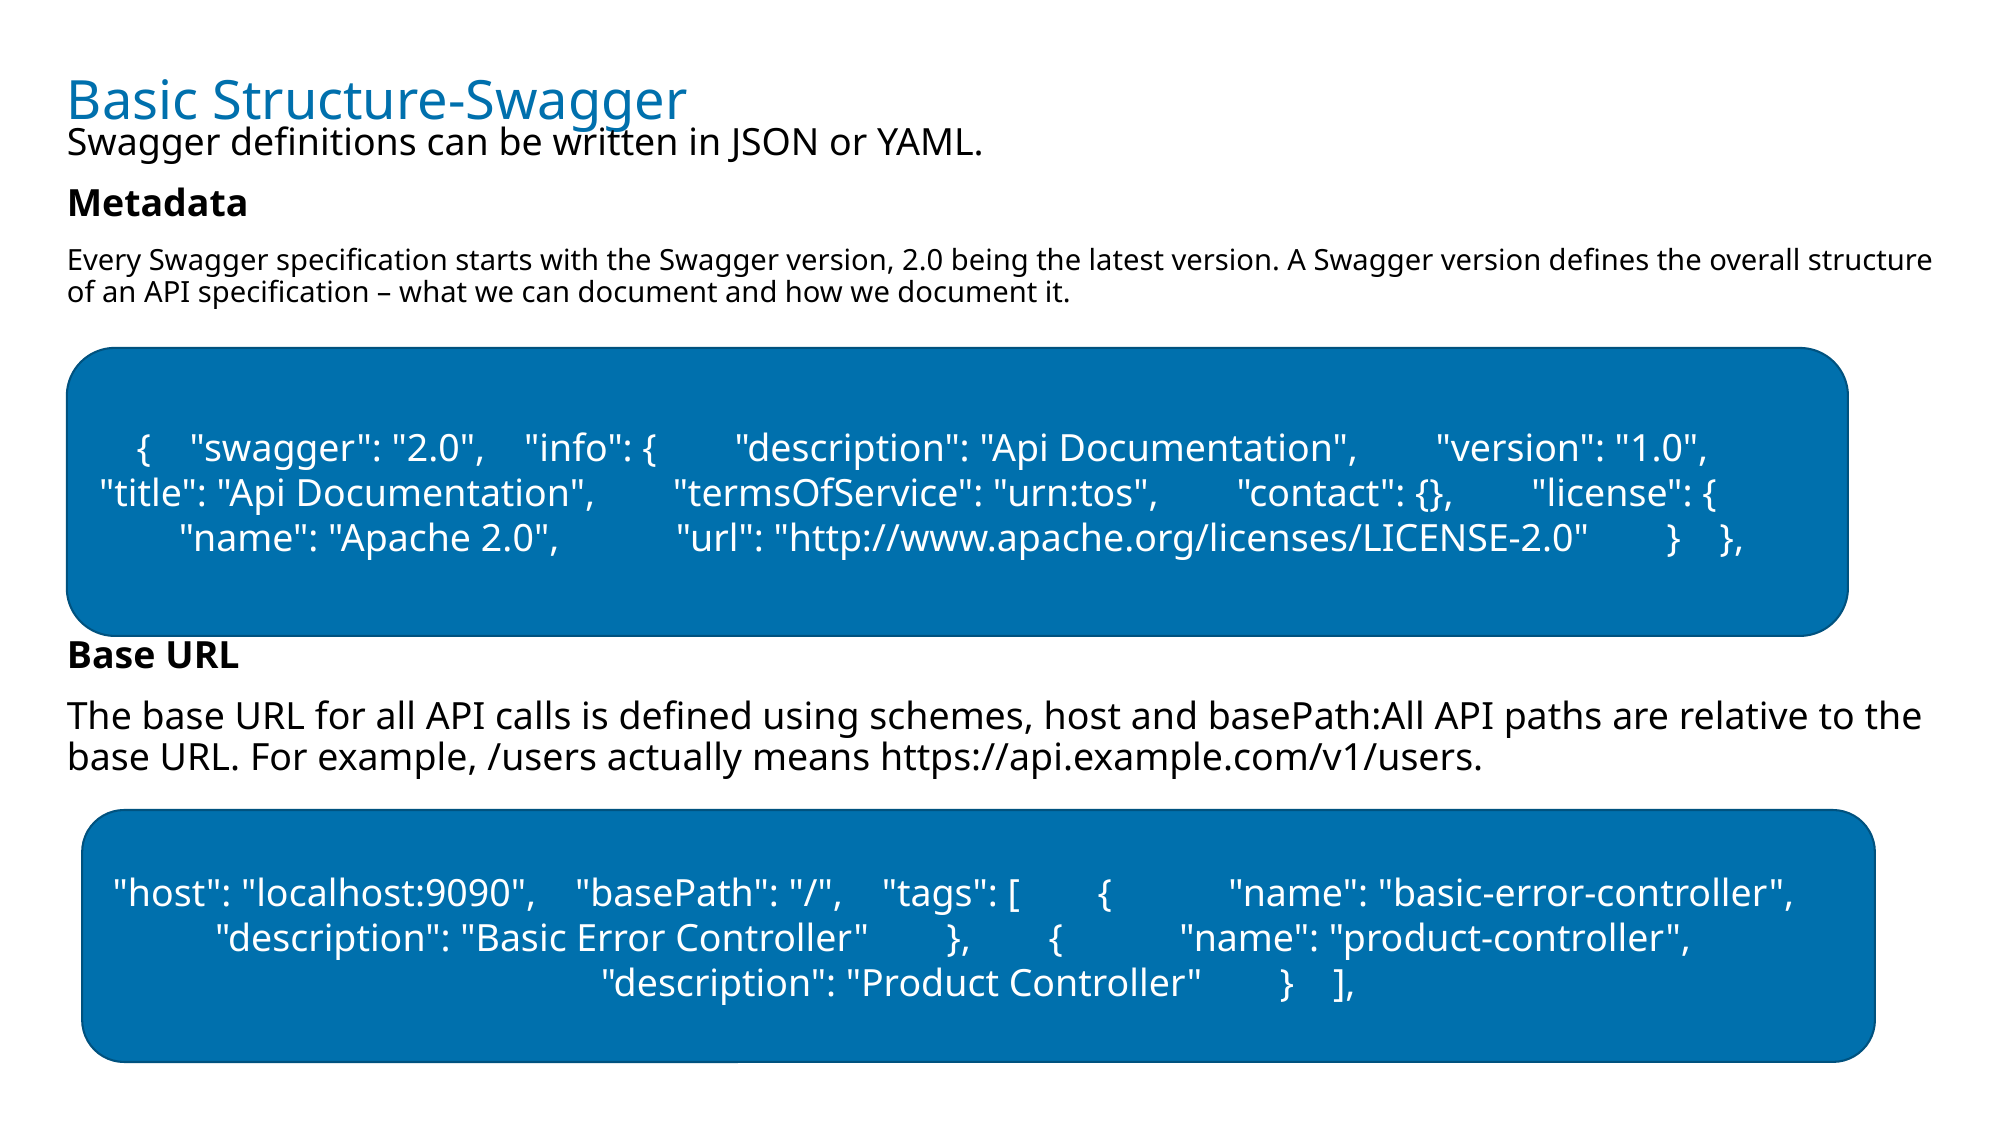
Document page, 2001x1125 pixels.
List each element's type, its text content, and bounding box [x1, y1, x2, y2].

text_box { "swagger": "2.0", "info": { "description": "Api Documentation", "version": "1.0", "title": "Api Documentation", "termsOfService": "urn:tos", "contact": {}, "license": { "name": "Apache 2.0", "url": "http://www.apache.org/licenses/LICENSE-2.0" } }, [65, 346, 1849, 637]
list Swagger definitions can be written in JSON or YAML. Metadata Every Swagger specification starts with the Swagger version, 2.0 being the latest version. A Swagger version defines the overall structure of an API specification – what we can document and how we document it. Base URL The base URL for all API calls is defined using schemes, host and basePath:All API paths are relative to the base URL. For example, /users actually means https://api.example.com/v1/users. [66, 123, 1965, 1100]
text_box "host": "localhost:9090", "basePath": "/", "tags": [ { "name": "basic-error-controller", "description": "Basic Error Controller" }, { "name": "product-controller", "description": "Product Controller" } ], [81, 808, 1876, 1064]
title Basic Structure-Swagger [66, 67, 1933, 123]
